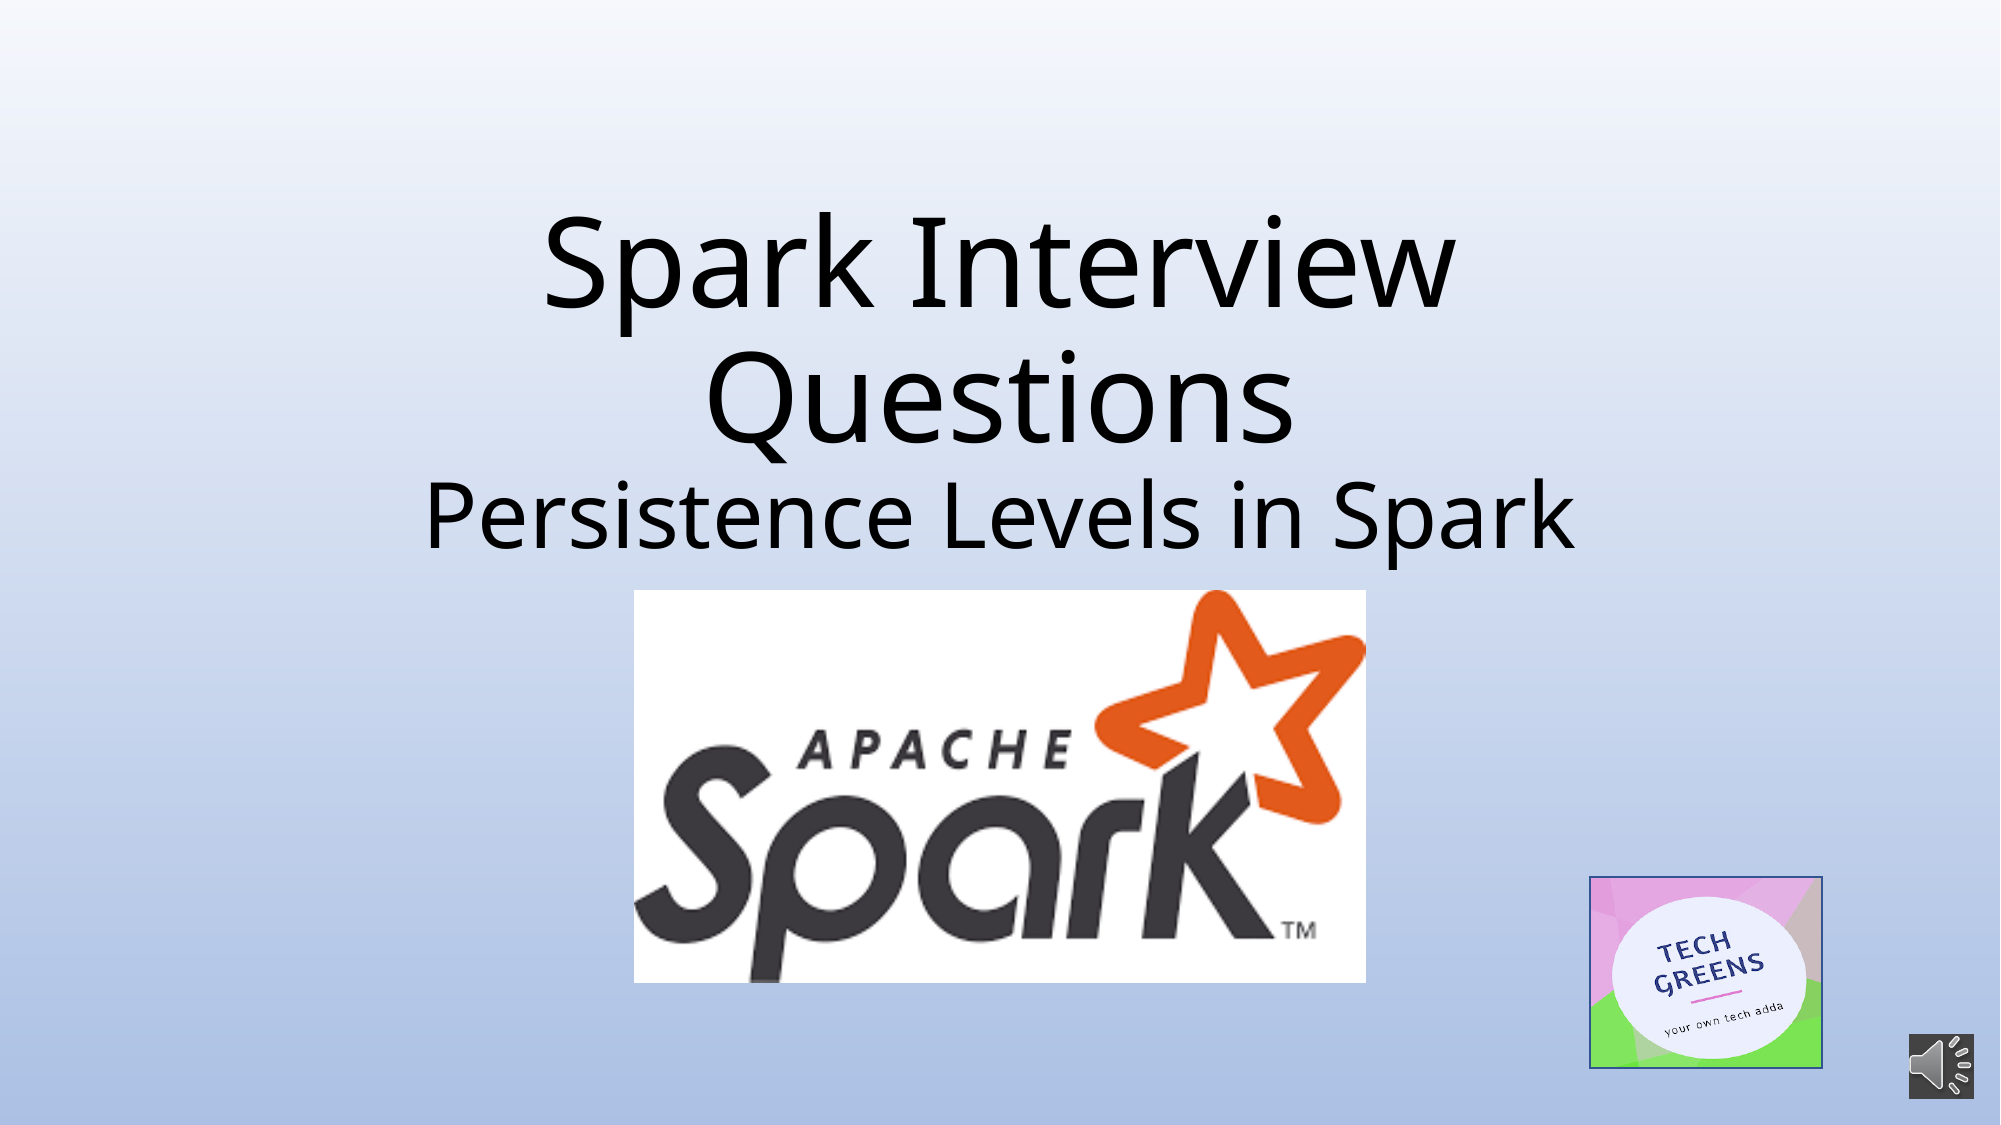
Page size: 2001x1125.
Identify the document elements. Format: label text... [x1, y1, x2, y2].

picture [634, 590, 1366, 983]
picture [1908, 1033, 1975, 1100]
title Spark Interview Questions Persistence Levels in Spark [249, 184, 1750, 576]
picture [1591, 878, 1821, 1067]
